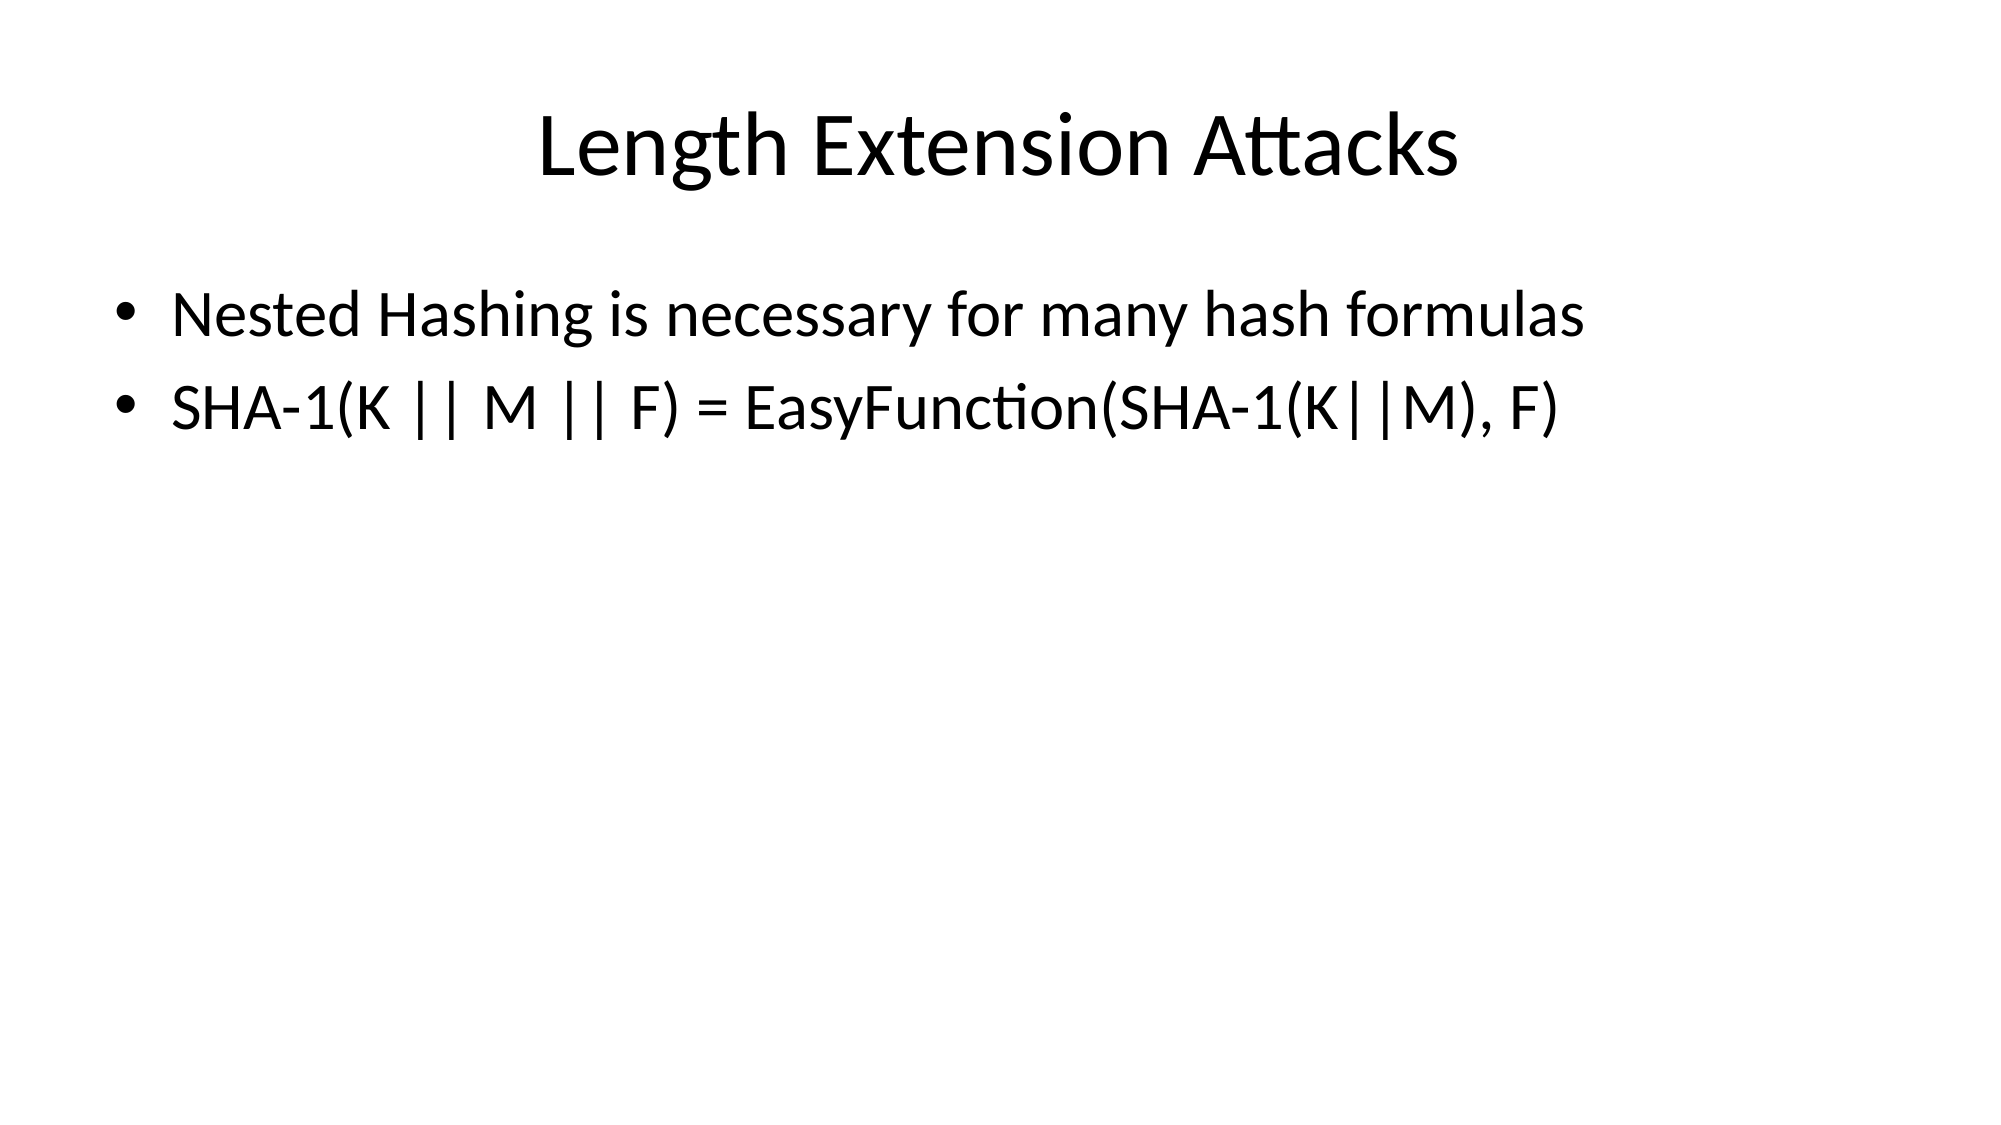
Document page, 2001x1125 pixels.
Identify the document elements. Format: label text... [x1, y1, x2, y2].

list Nested Hashing is necessary for many hash formulas SHA-1(K || M || F) = EasyFunction(SHA-1(K||M), F) [99, 262, 1900, 1005]
title Length Extension Attacks [99, 45, 1900, 233]
